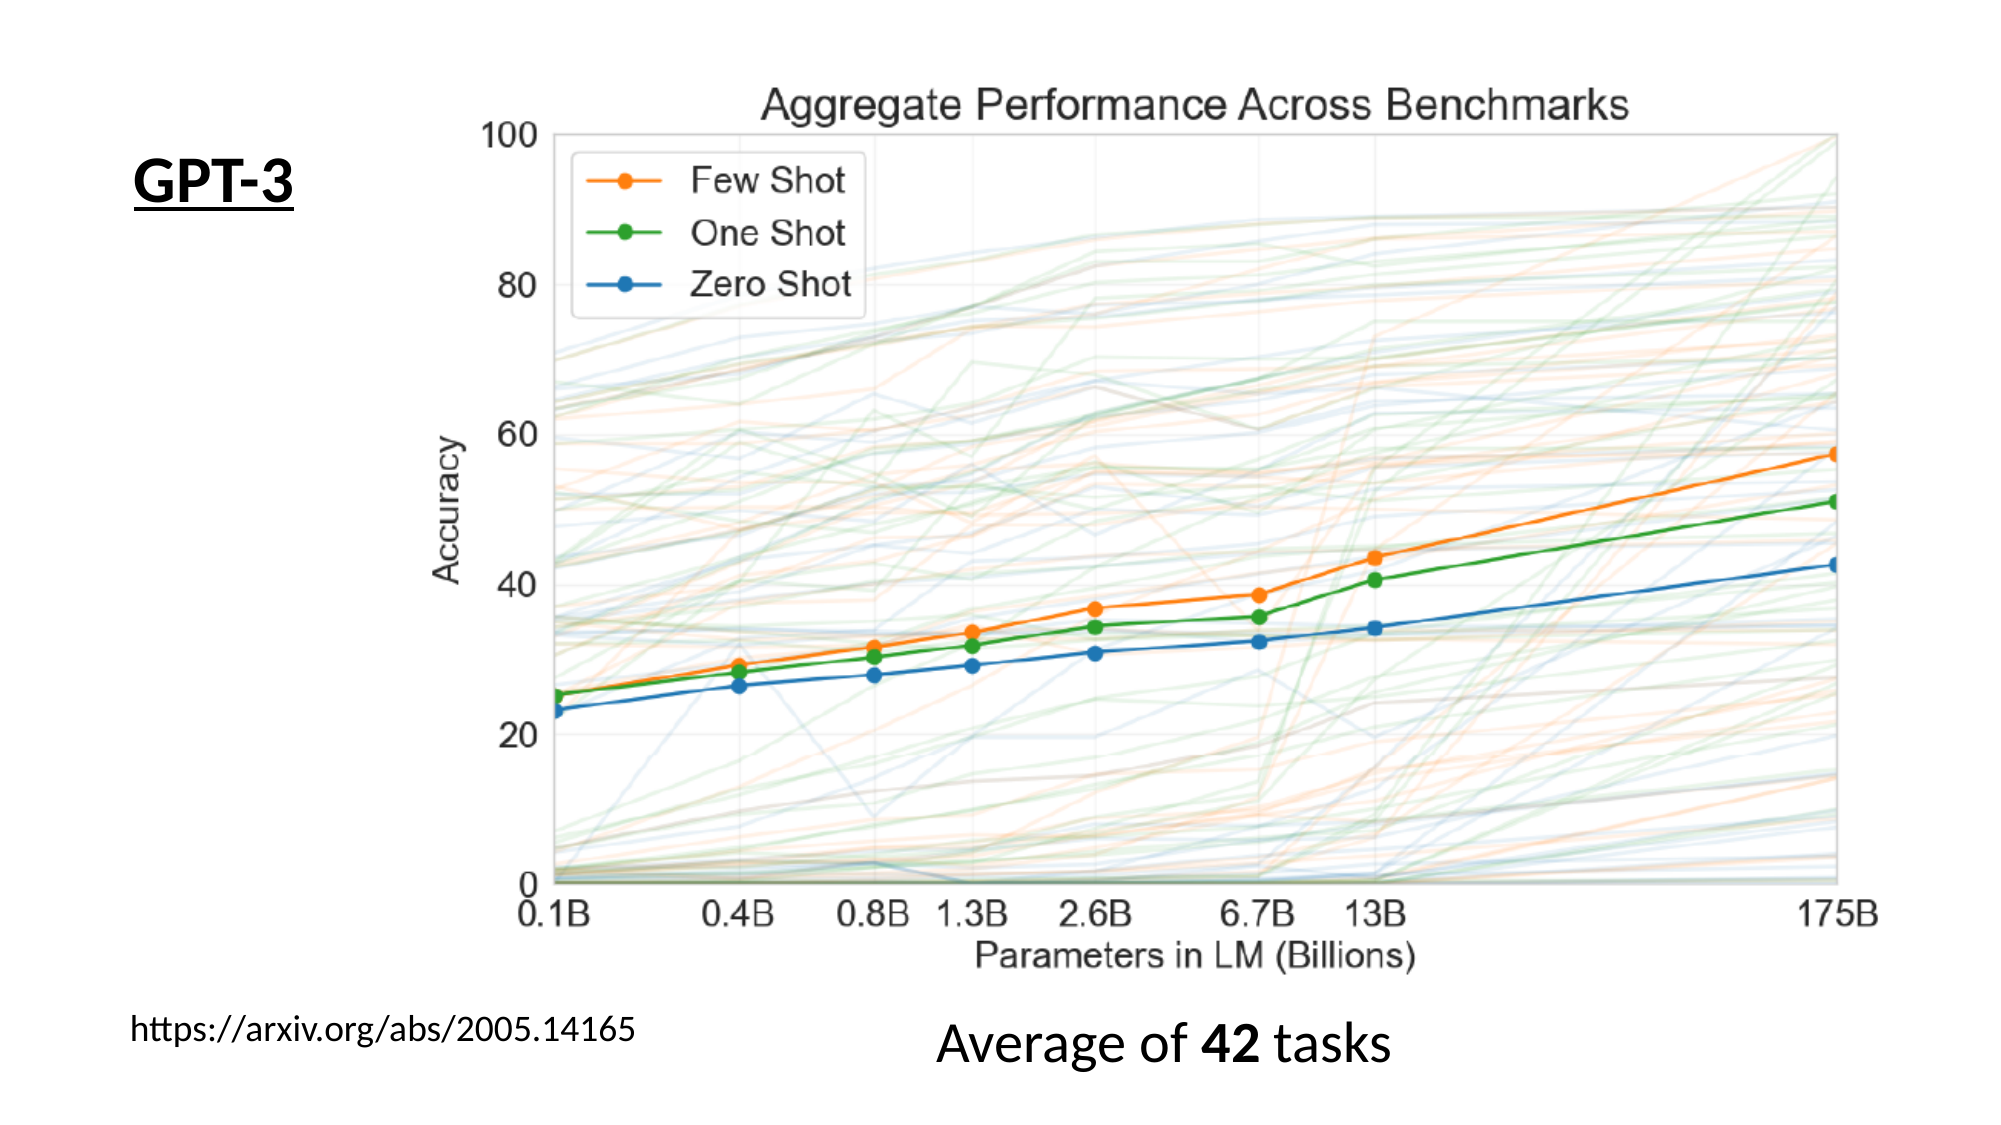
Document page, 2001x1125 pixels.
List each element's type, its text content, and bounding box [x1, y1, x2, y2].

picture [431, 71, 1898, 984]
text_box https://arxiv.org/abs/2005.14165 [115, 996, 1115, 1057]
text_box GPT-3 [65, 128, 363, 223]
text_box Average of 42 tasks [842, 996, 1486, 1082]
